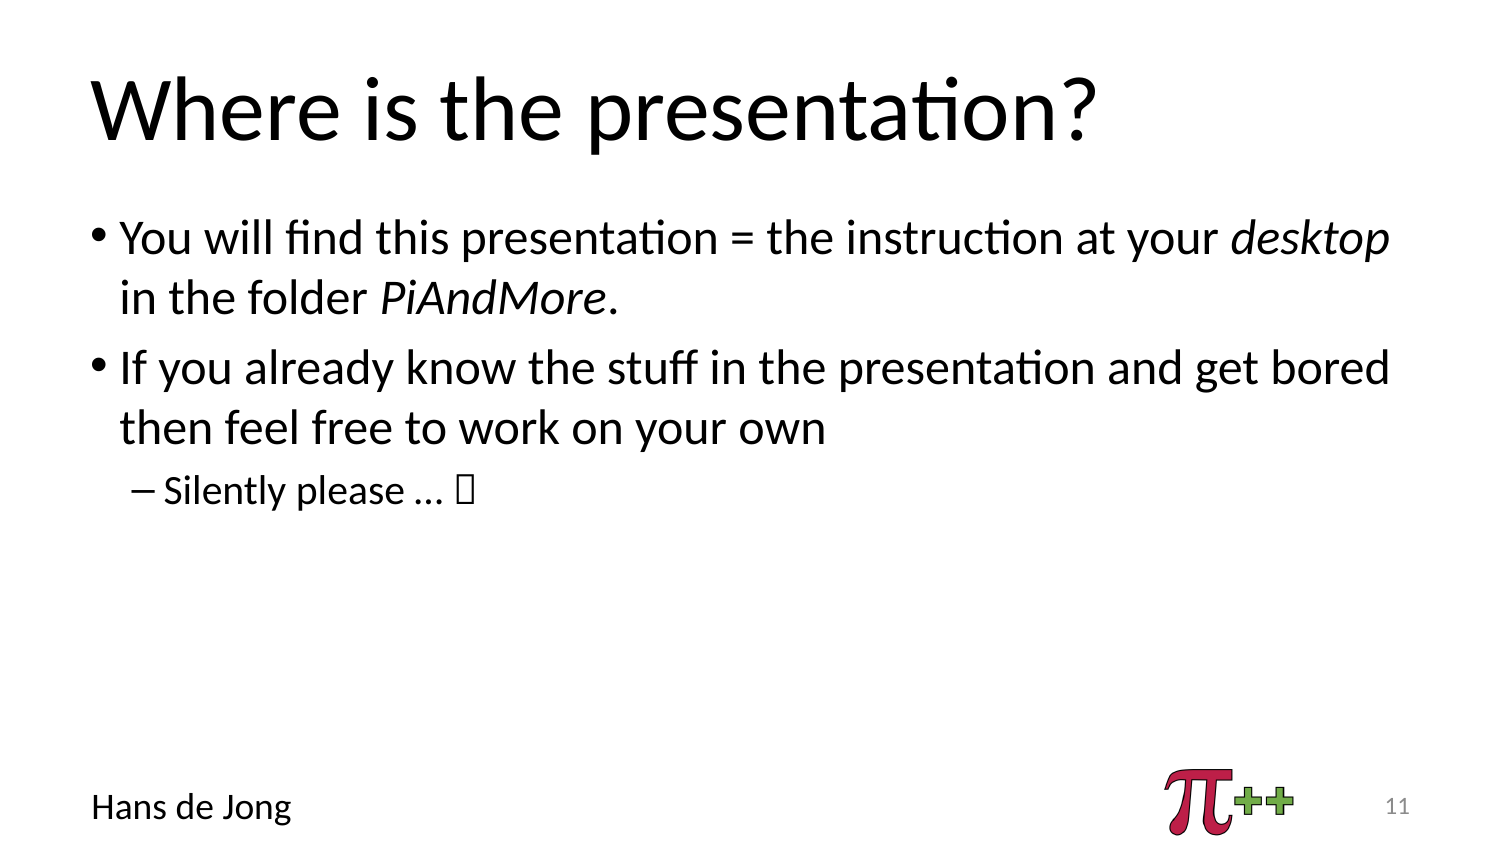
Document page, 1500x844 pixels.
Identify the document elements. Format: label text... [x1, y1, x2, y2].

picture [1163, 768, 1294, 836]
list You will find this presentation = the instruction at your desktop in the folder PiAndMore. If you already know the stuff in the presentation and get bored then feel free to work on your own Silently please …  [75, 196, 1425, 754]
slide_number 11 [1340, 782, 1425, 827]
title Where is the presentation? [75, 33, 1425, 175]
